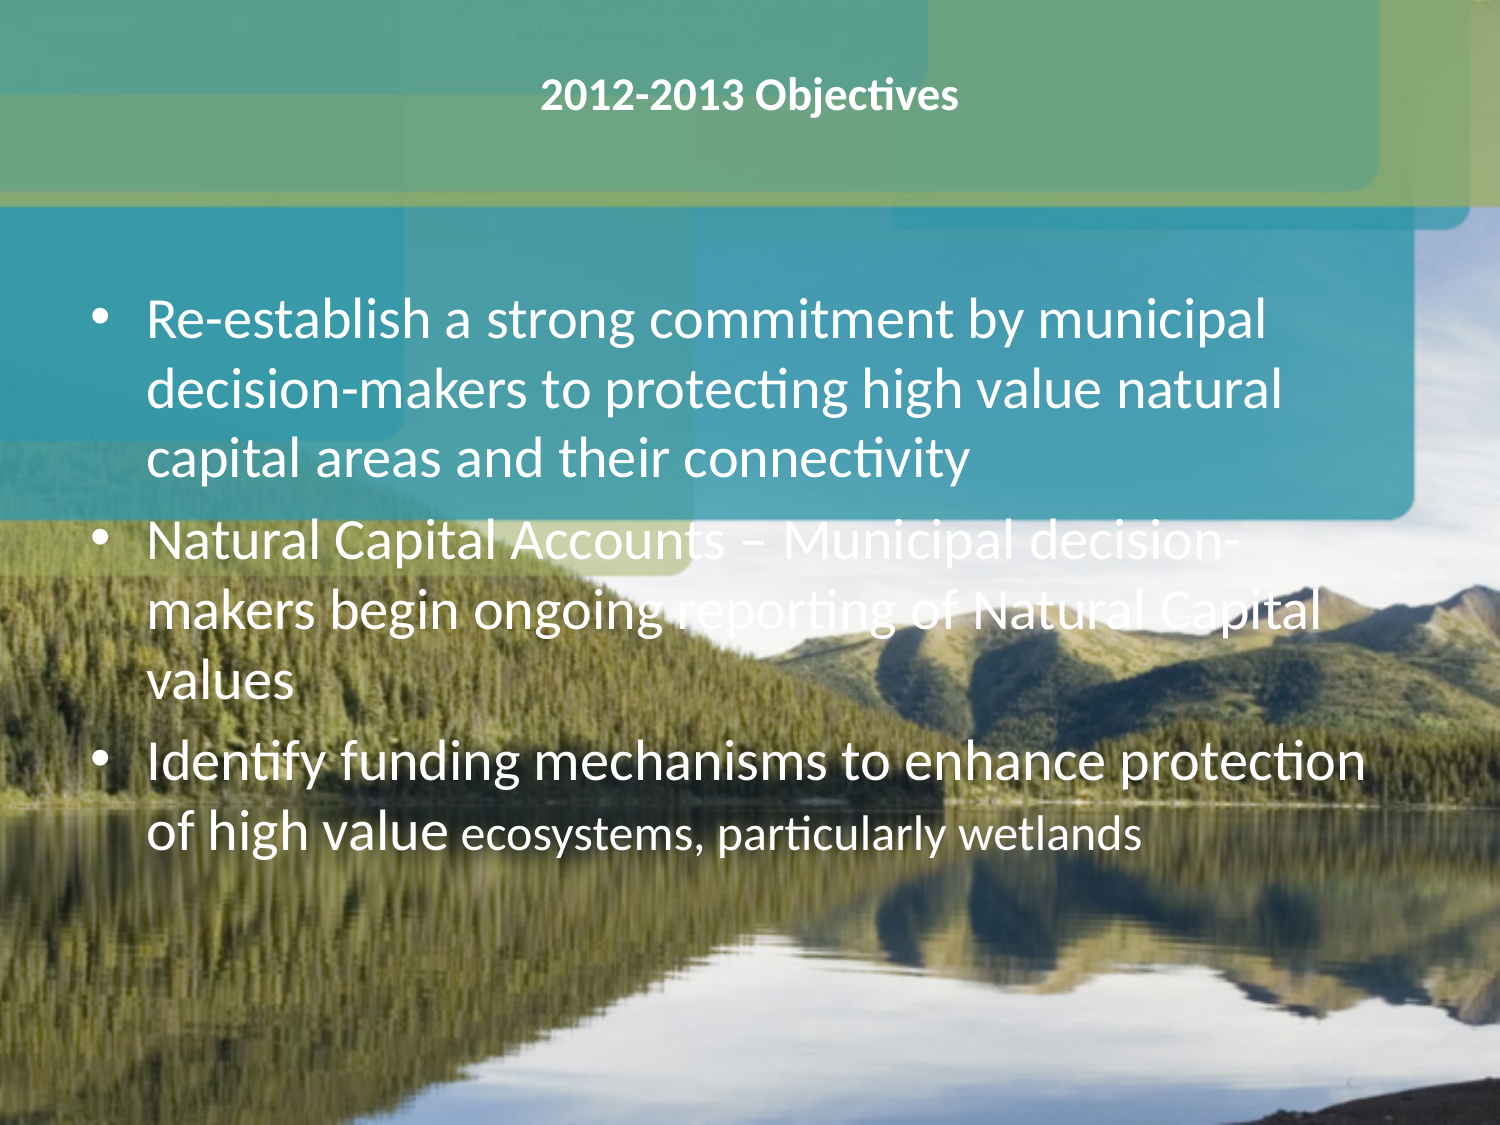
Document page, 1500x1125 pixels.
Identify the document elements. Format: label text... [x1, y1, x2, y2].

picture [0, 0, 1500, 1125]
list Re-establish a strong commitment by municipal decision-makers to protecting high value natural capital areas and their connectivity Natural Capital Accounts – Municipal decision-makers begin ongoing reporting of Natural Capital values Identify funding mechanisms to enhance protection of high value ecosystems, particularly wetlands [75, 200, 1425, 971]
title 2012-2013 Objectives [75, 0, 1425, 186]
